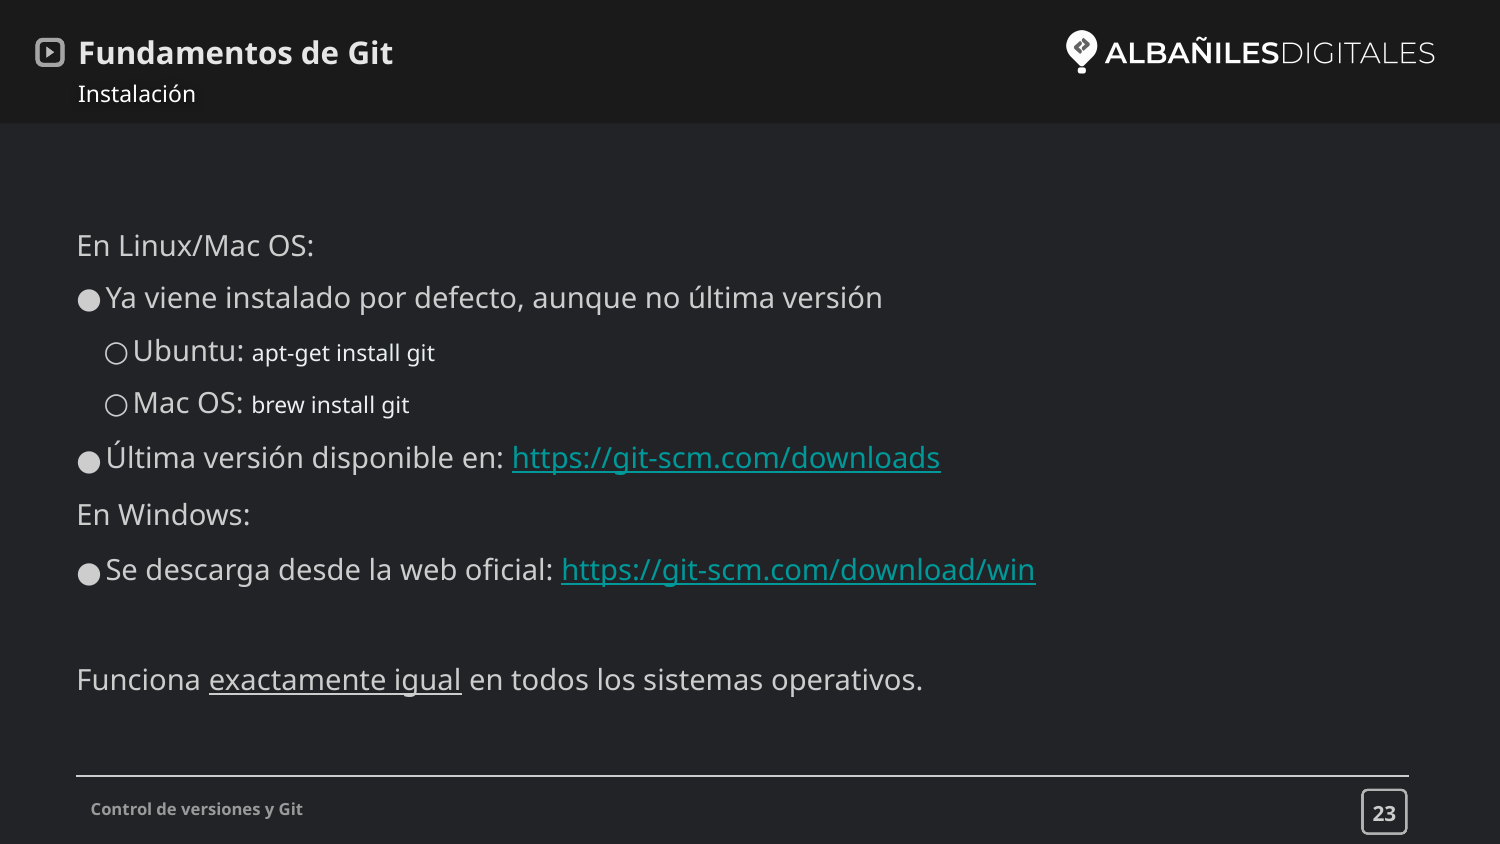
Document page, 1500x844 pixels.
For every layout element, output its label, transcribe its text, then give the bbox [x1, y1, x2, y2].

subtitle Instalación [63, 64, 1324, 114]
title Fundamentos de Git [63, 18, 934, 61]
text_box En Linux/Mac OS: Ya viene instalado por defecto, aunque no última versión Ubuntu: apt-get install git Mac OS: brew install git Última versión disponible en: https://git-scm.com/downloads En Windows: Se descarga desde la web oficial: https://git-scm.com/download/win Funciona exactamente igual en todos los sistemas operativos. [76, 178, 1346, 728]
slide_number 23 [1352, 785, 1417, 844]
picture [1066, 30, 1439, 74]
